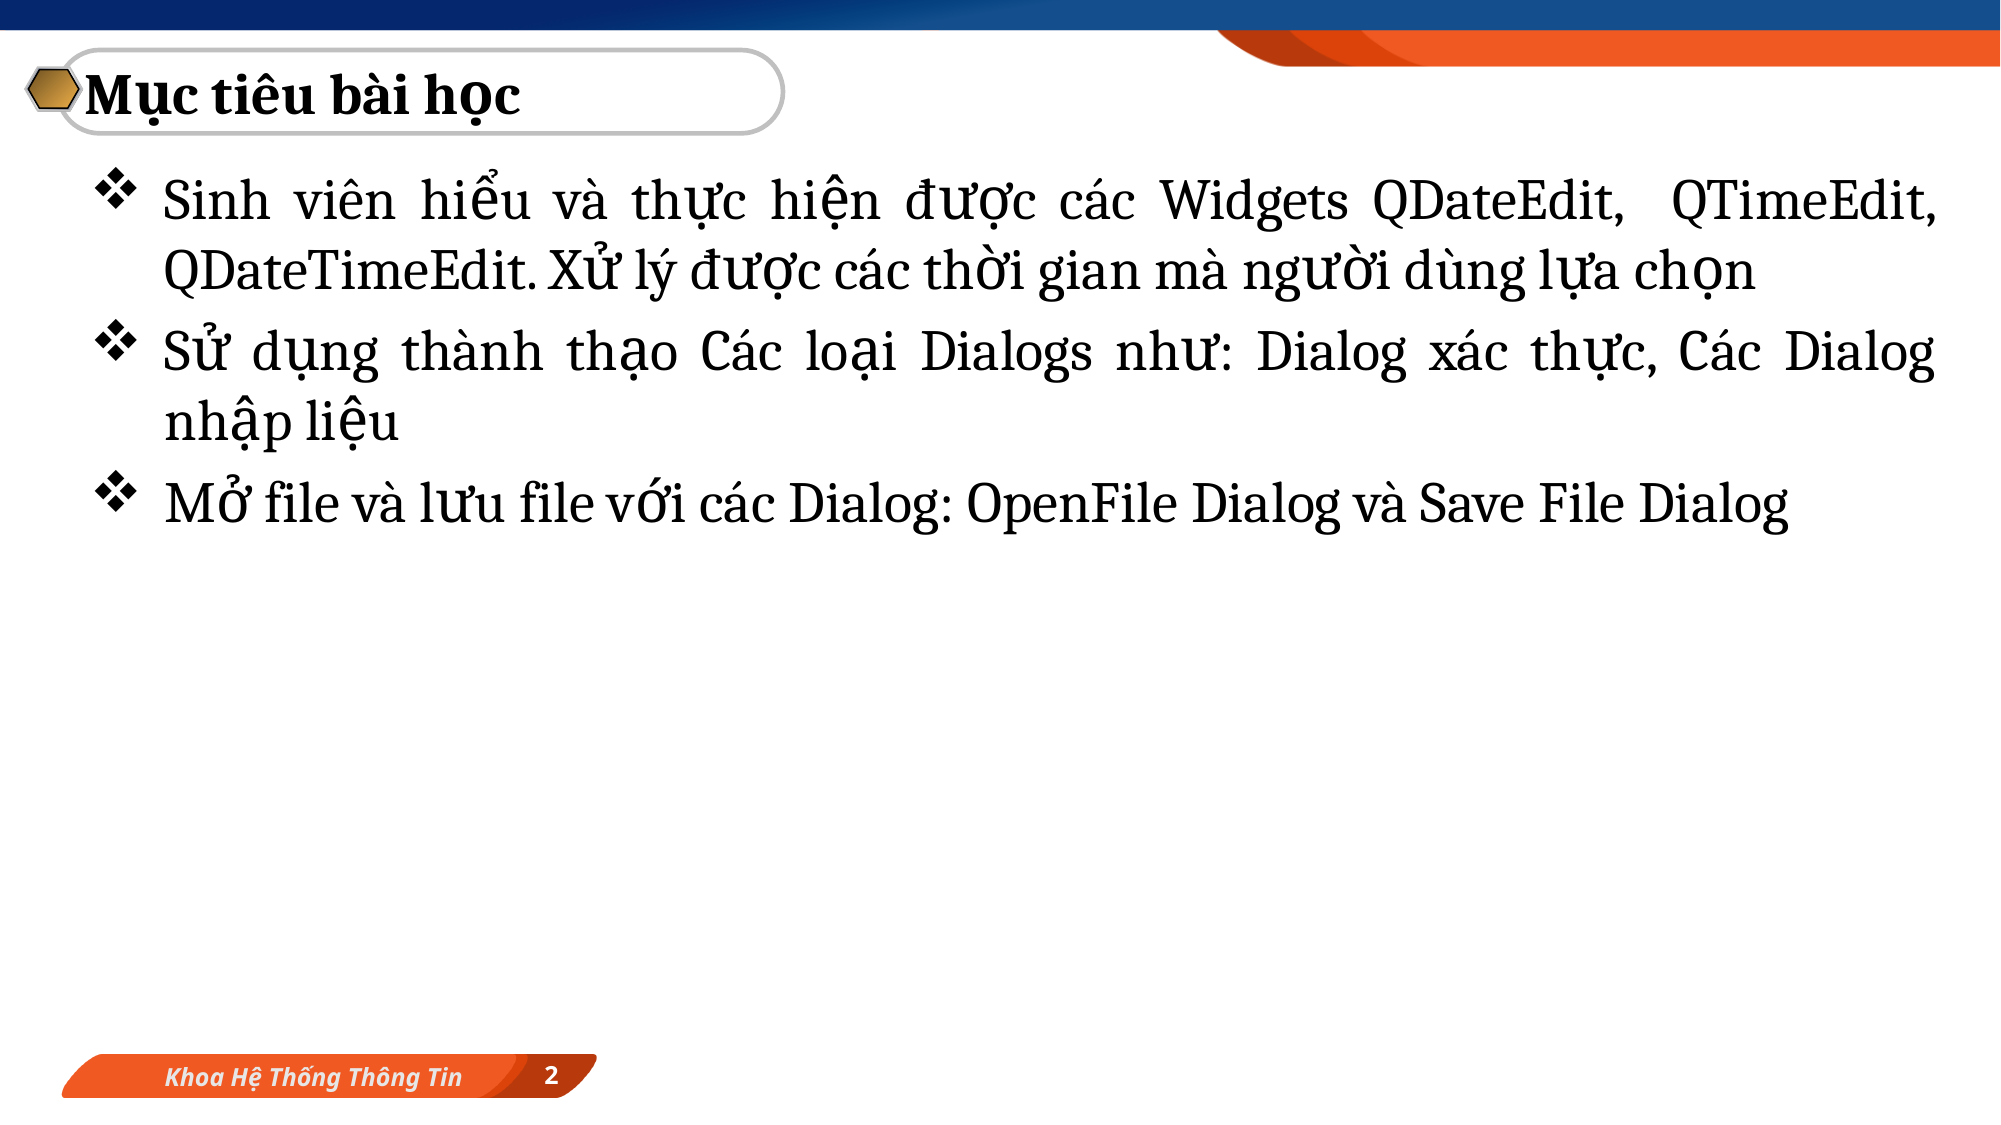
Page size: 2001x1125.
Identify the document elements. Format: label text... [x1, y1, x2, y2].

picture [0, 0, 2001, 71]
footer Khoa Hệ Thống Thông Tin [119, 1054, 508, 1098]
picture [34, 1017, 624, 1125]
text_box Sinh viên hiểu và thực hiện được các Widgets QDateEdit, QTimeEdit, QDateTimeEdit. Xử lý được các thời gian mà người dùng lựa chọn Sử dụng thành thạo Các loại Dialogs như: Dialog xác thực, Các Dialog nhập liệu Mở file và lưu file với các Dialog: OpenFile Dialog và Save File Dialog [74, 153, 1950, 1015]
slide_number 2 [508, 1046, 574, 1106]
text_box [24, 49, 784, 134]
